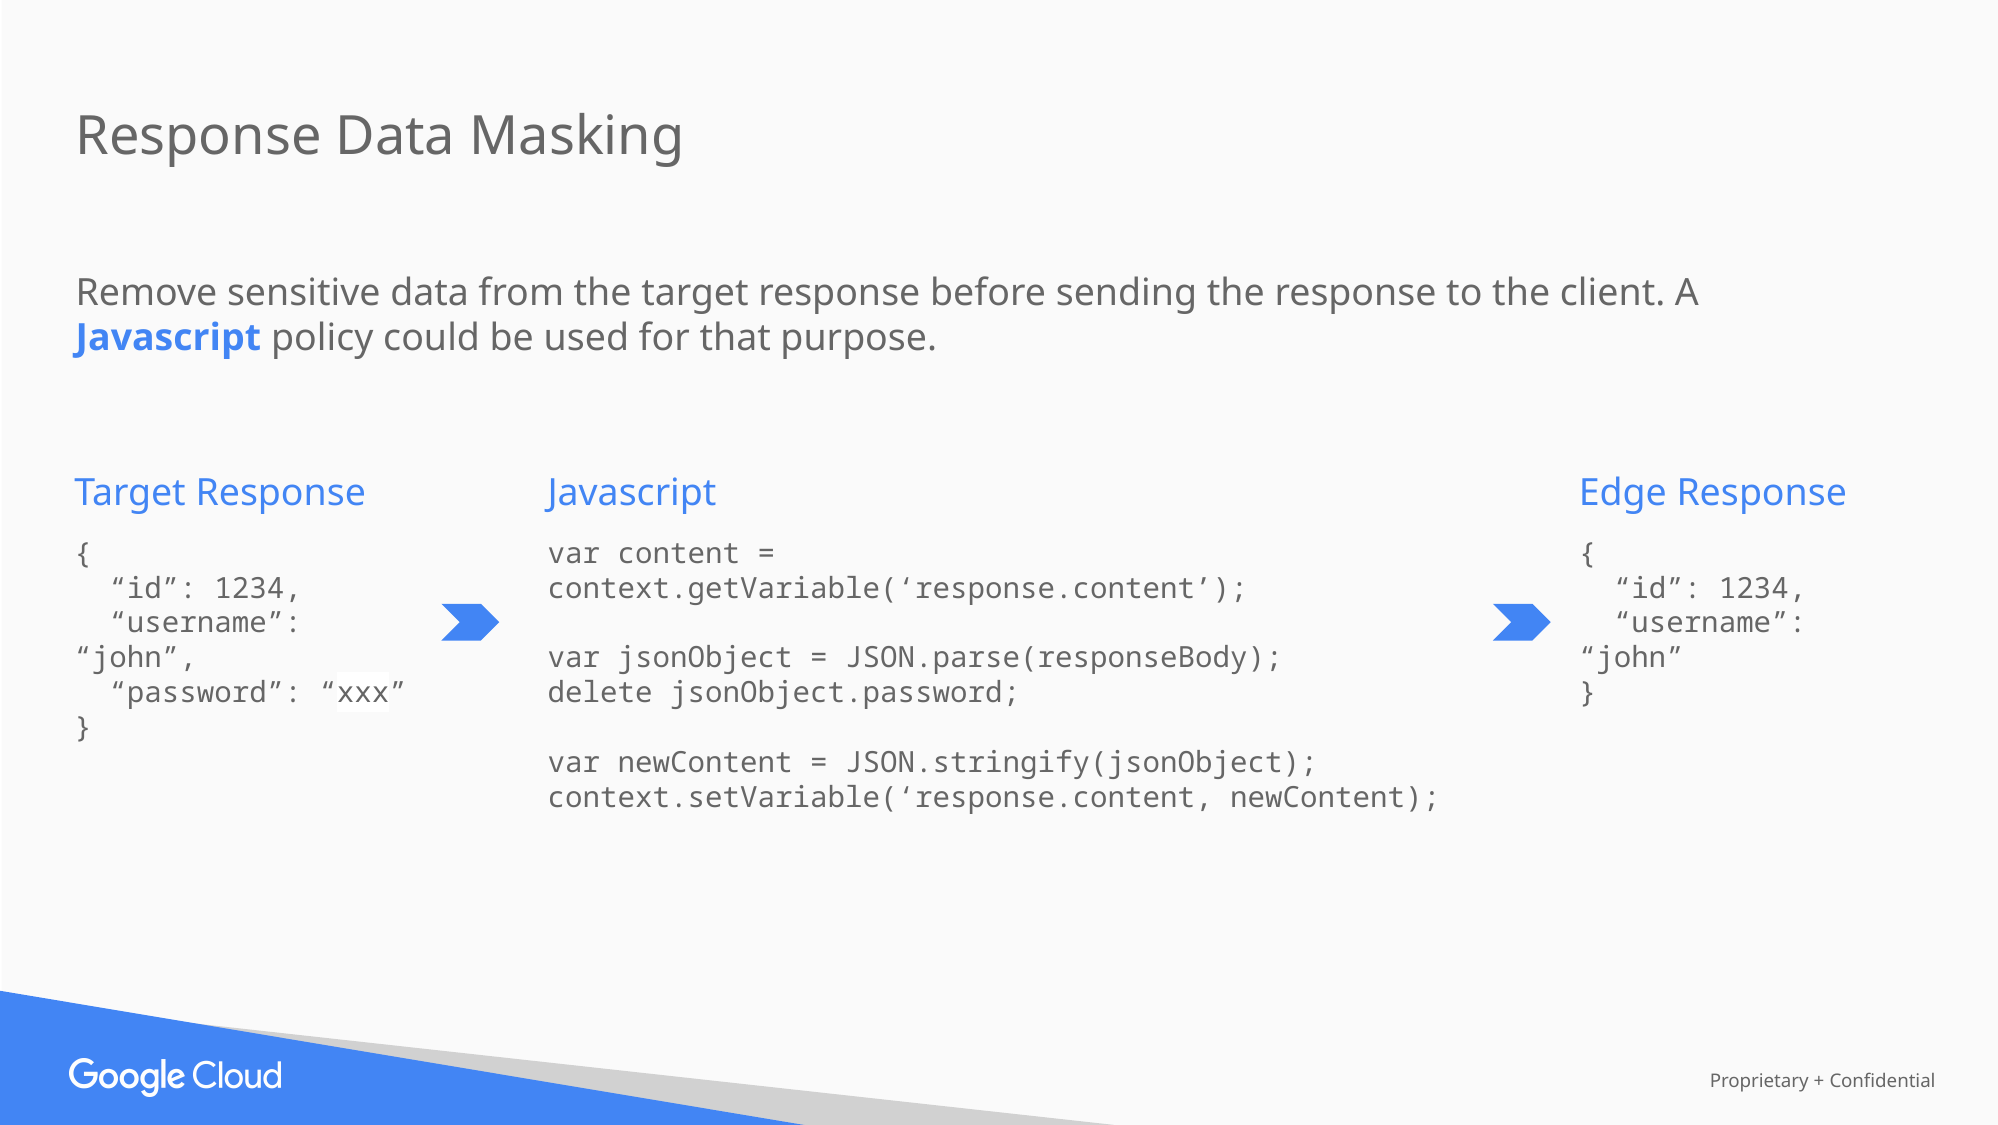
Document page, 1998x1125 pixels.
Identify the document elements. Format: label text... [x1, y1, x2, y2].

text_box Remove sensitive data from the target response before sending the response to the client. A Javascript policy could be used for that purpose. [60, 252, 1876, 348]
text_box Javascript var content = context.getVariable(‘response.content’); var jsonObject = JSON.parse(responseBody); delete jsonObject.password; var newContent = JSON.stringify(jsonObject); context.setVariable(‘response.content, newContent); [532, 453, 1480, 871]
text_box Response Data Masking [60, 85, 1238, 191]
text_box Target Response { “id”: 1234, “username”: “john”, “password”: “xxx” } [59, 453, 453, 792]
text_box Edge Response { “id”: 1234, “username”: “john” } [1564, 453, 1939, 765]
text_box [441, 603, 500, 641]
text_box [1492, 603, 1551, 641]
picture [69, 1058, 281, 1097]
